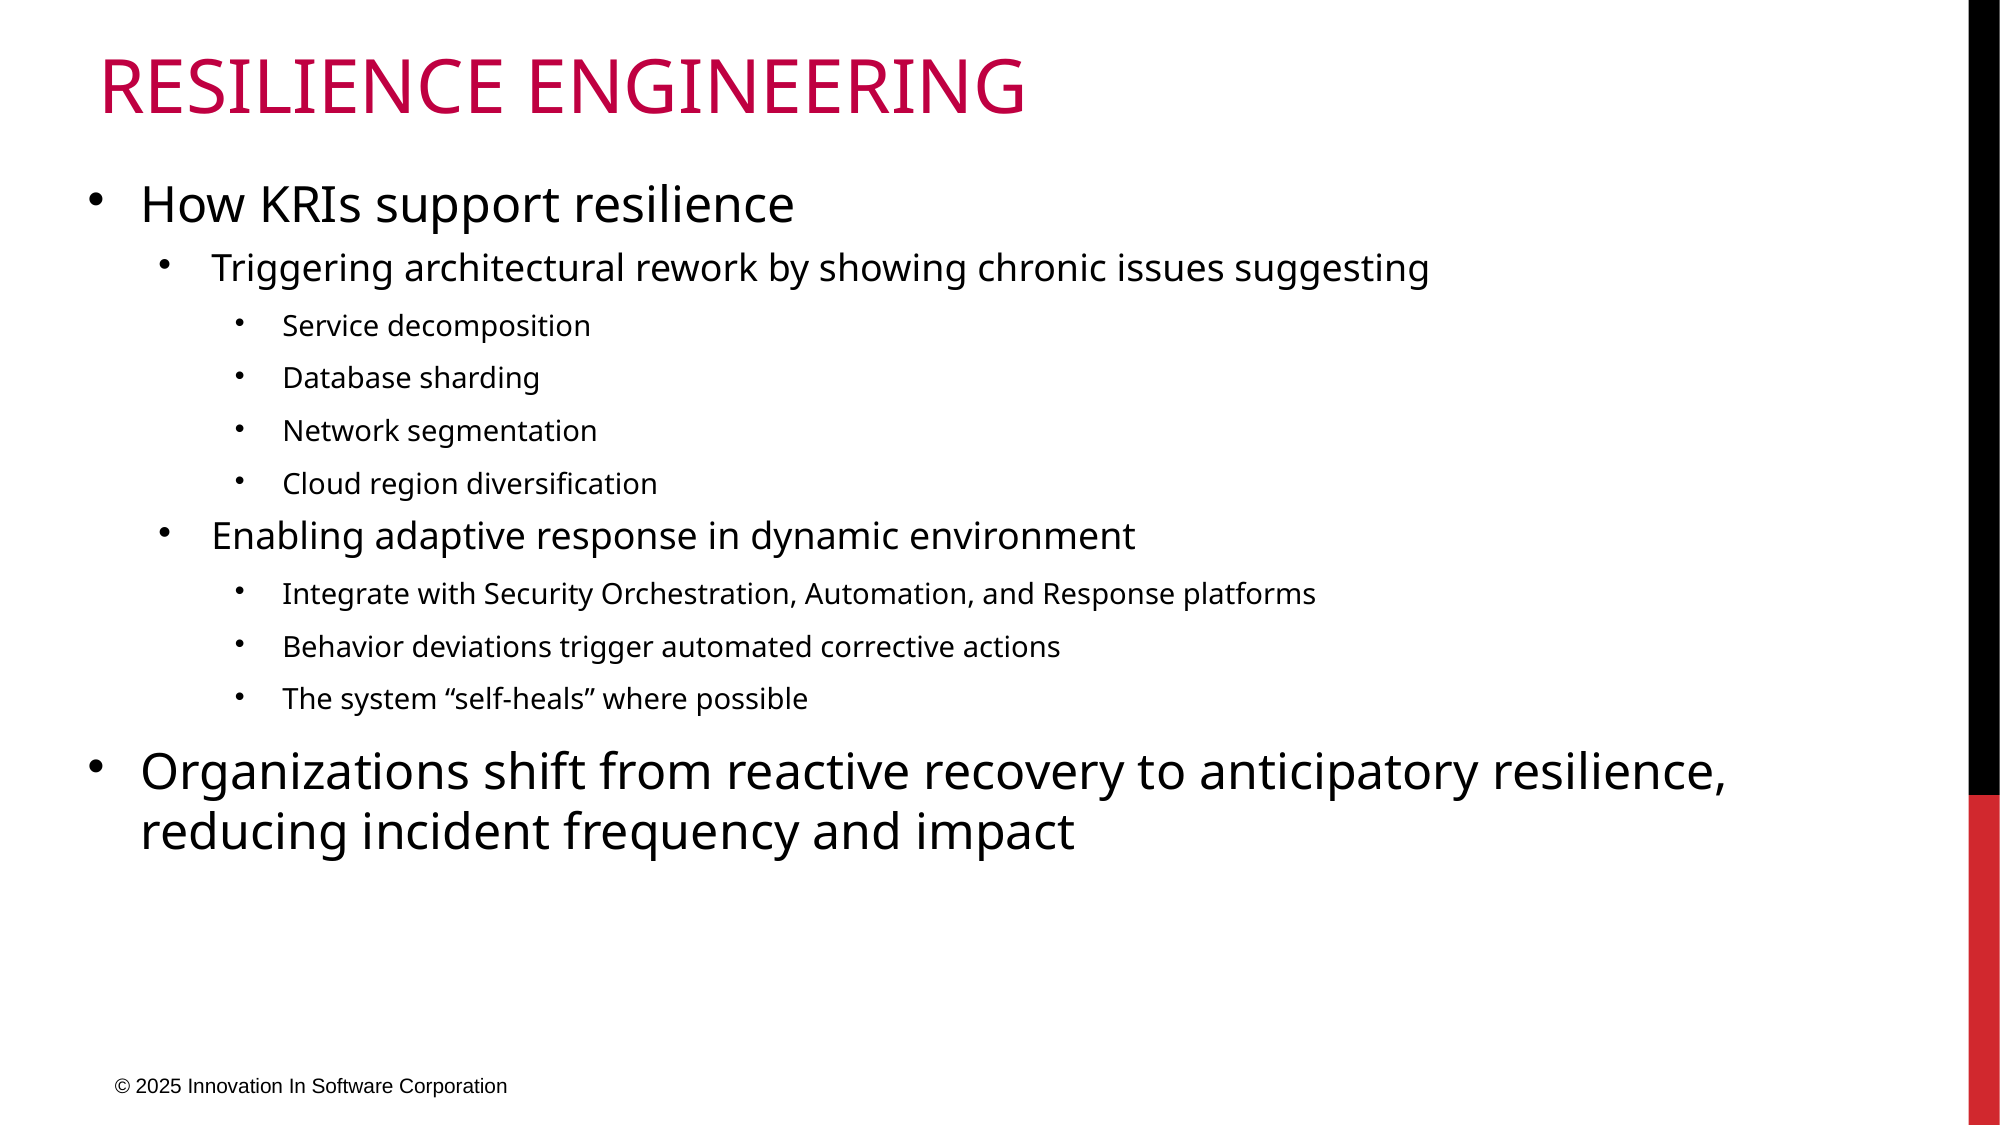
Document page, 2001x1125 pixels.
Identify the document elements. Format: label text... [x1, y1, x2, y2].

list How KRIs support resilience Triggering architectural rework by showing chronic issues suggesting Service decomposition Database sharding Network segmentation Cloud region diversification Enabling adaptive response in dynamic environment Integrate with Security Orchestration, Automation, and Response platforms Behavior deviations trigger automated corrective actions The system “self-heals” where possible Organizations shift from reactive recovery to anticipatory resilience, reducing incident frequency and impact [69, 172, 1766, 990]
title Resilience Engineering [98, 0, 1770, 186]
footer © 2025 Innovation In Software Corporation [99, 1065, 850, 1112]
